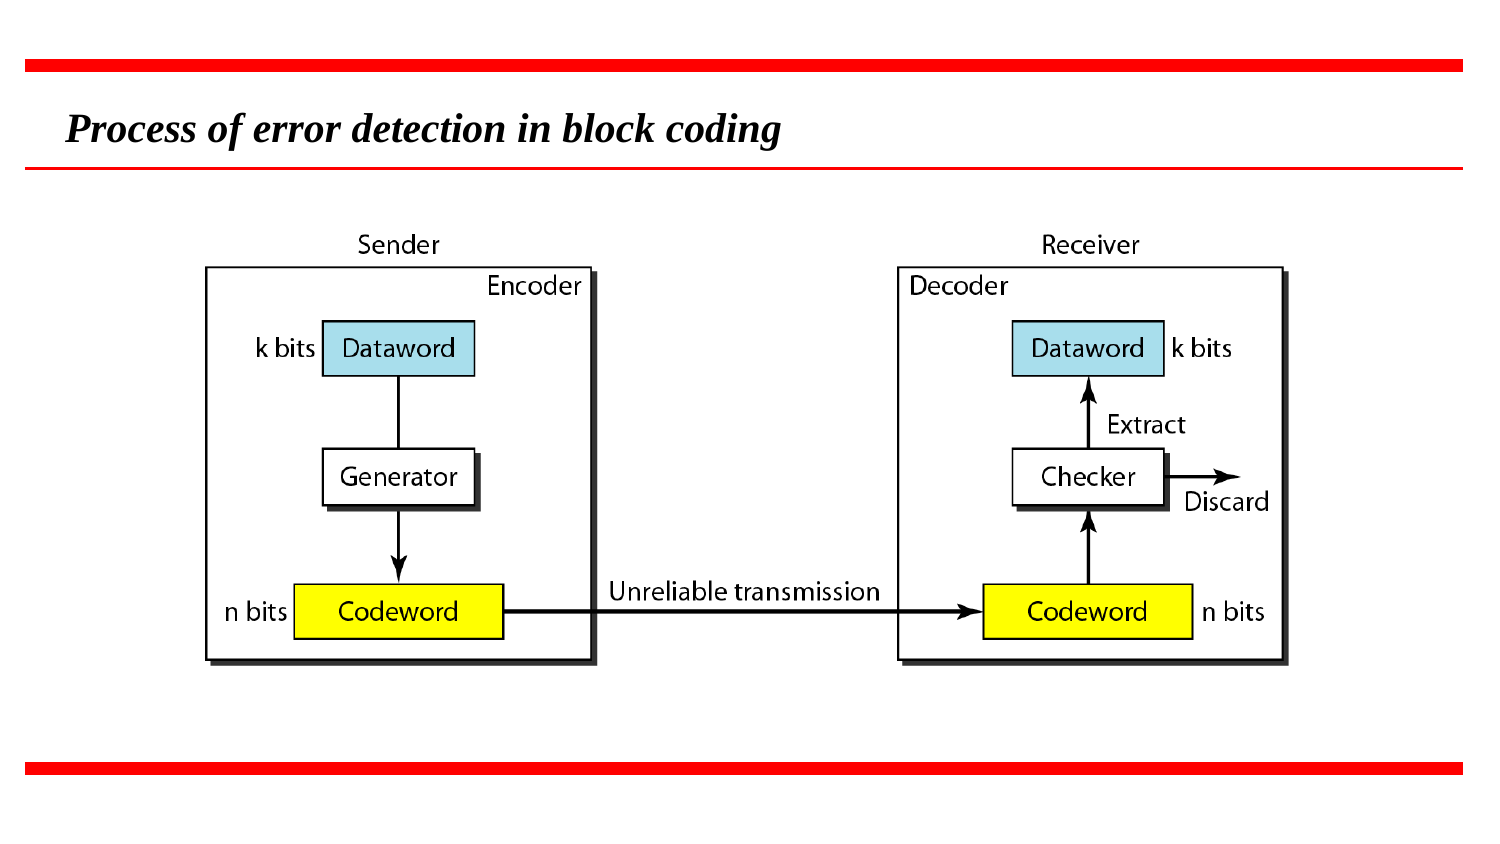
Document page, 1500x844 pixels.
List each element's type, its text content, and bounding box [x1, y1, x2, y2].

text_box Process of error detection in block coding [49, 93, 1061, 151]
picture [205, 230, 1290, 666]
